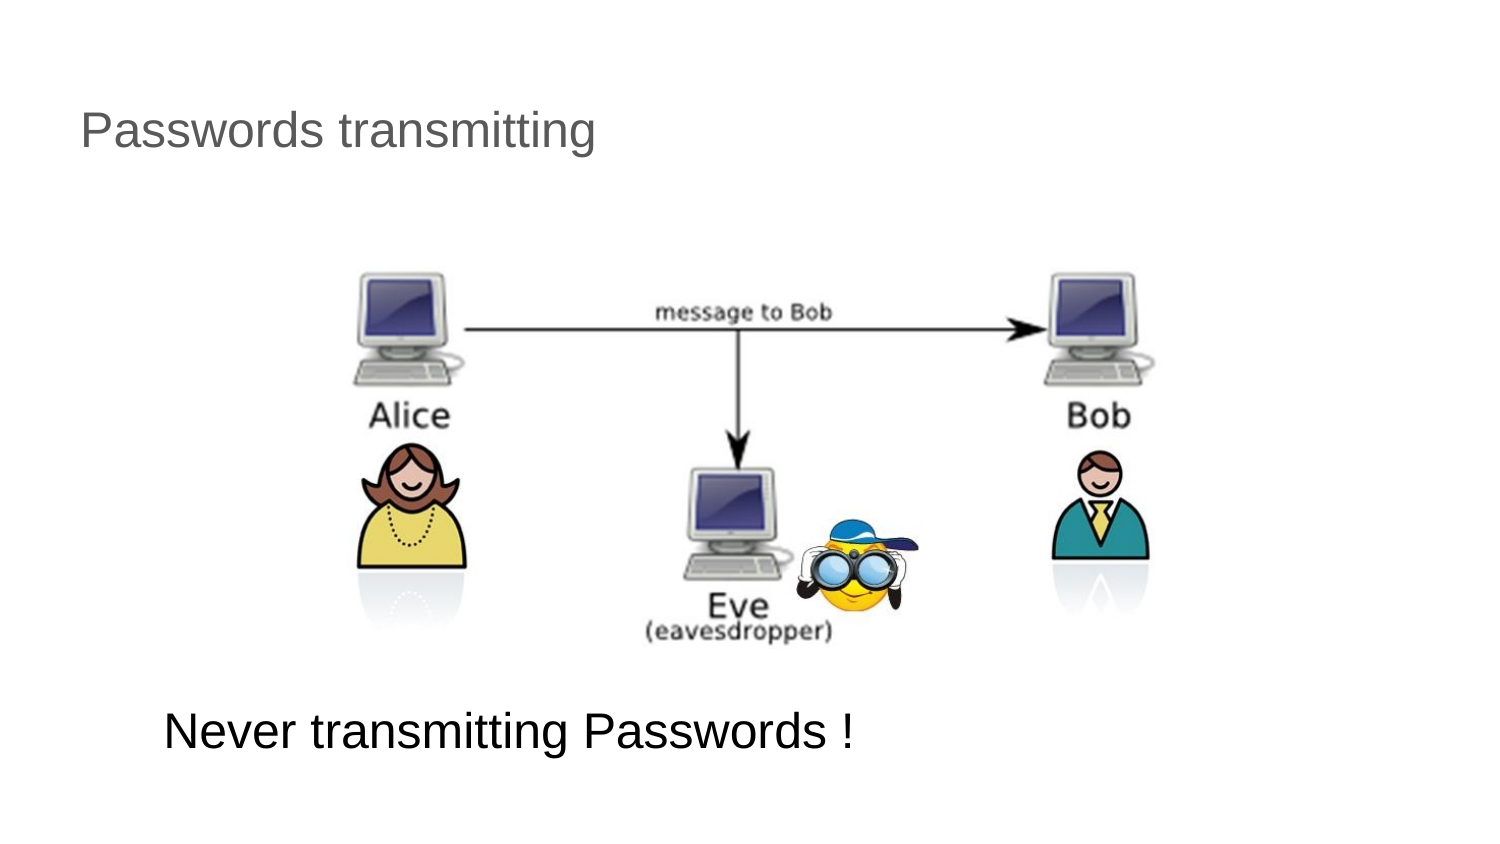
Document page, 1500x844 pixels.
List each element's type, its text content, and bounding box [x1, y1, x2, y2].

text_box Never transmitting Passwords ! [148, 683, 1193, 805]
picture [341, 258, 1173, 653]
title Passwords transmitting [51, 72, 1449, 167]
